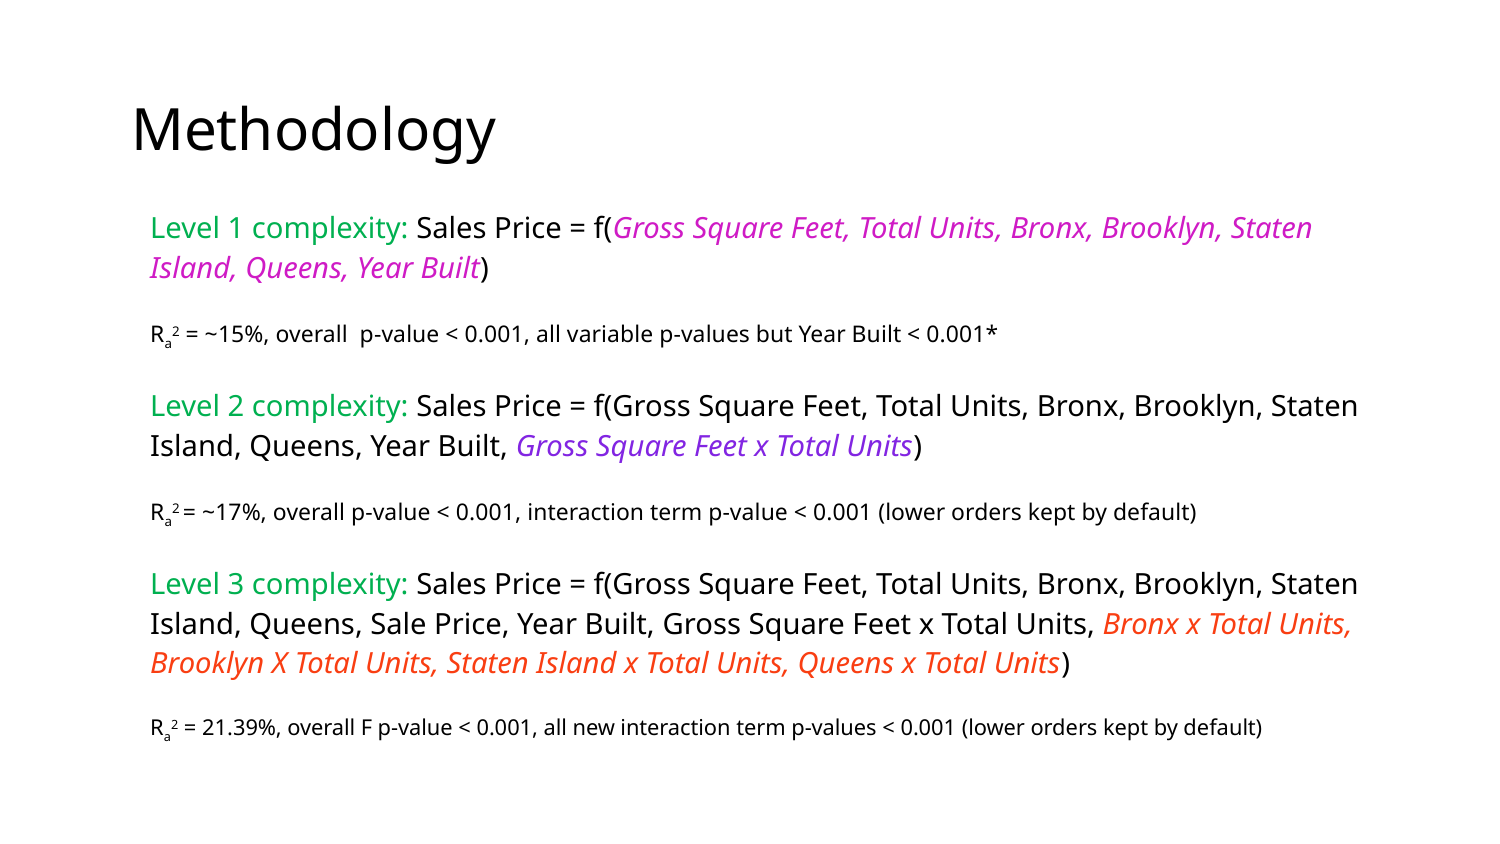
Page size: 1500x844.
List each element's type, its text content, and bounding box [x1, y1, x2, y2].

title Methodology [116, 88, 1384, 167]
list Level 1 complexity: Sales Price = f(Gross Square Feet, Total Units, Bronx, Brooklyn, Staten Island, Queens, Year Built) Ra2 = ~15%, overall p-value < 0.001, all variable p-values but Year Built < 0.001* Level 2 complexity: Sales Price = f(Gross Square Feet, Total Units, Bronx, Brooklyn, Staten Island, Queens, Year Built, Gross Square Feet x Total Units) Ra2 = ~17%, overall p-value < 0.001, interaction term p-value < 0.001 (lower orders kept by default) Level 3 complexity: Sales Price = f(Gross Square Feet, Total Units, Bronx, Brooklyn, Staten Island, Queens, Sale Price, Year Built, Gross Square Feet x Total Units, Bronx x Total Units, Brooklyn X Total Units, Staten Island x Total Units, Queens x Total Units) Ra2 = 21.39%, overall F p-value < 0.001, all new interaction term p-values < 0.001 (lower orders kept by default) [116, 189, 1384, 756]
